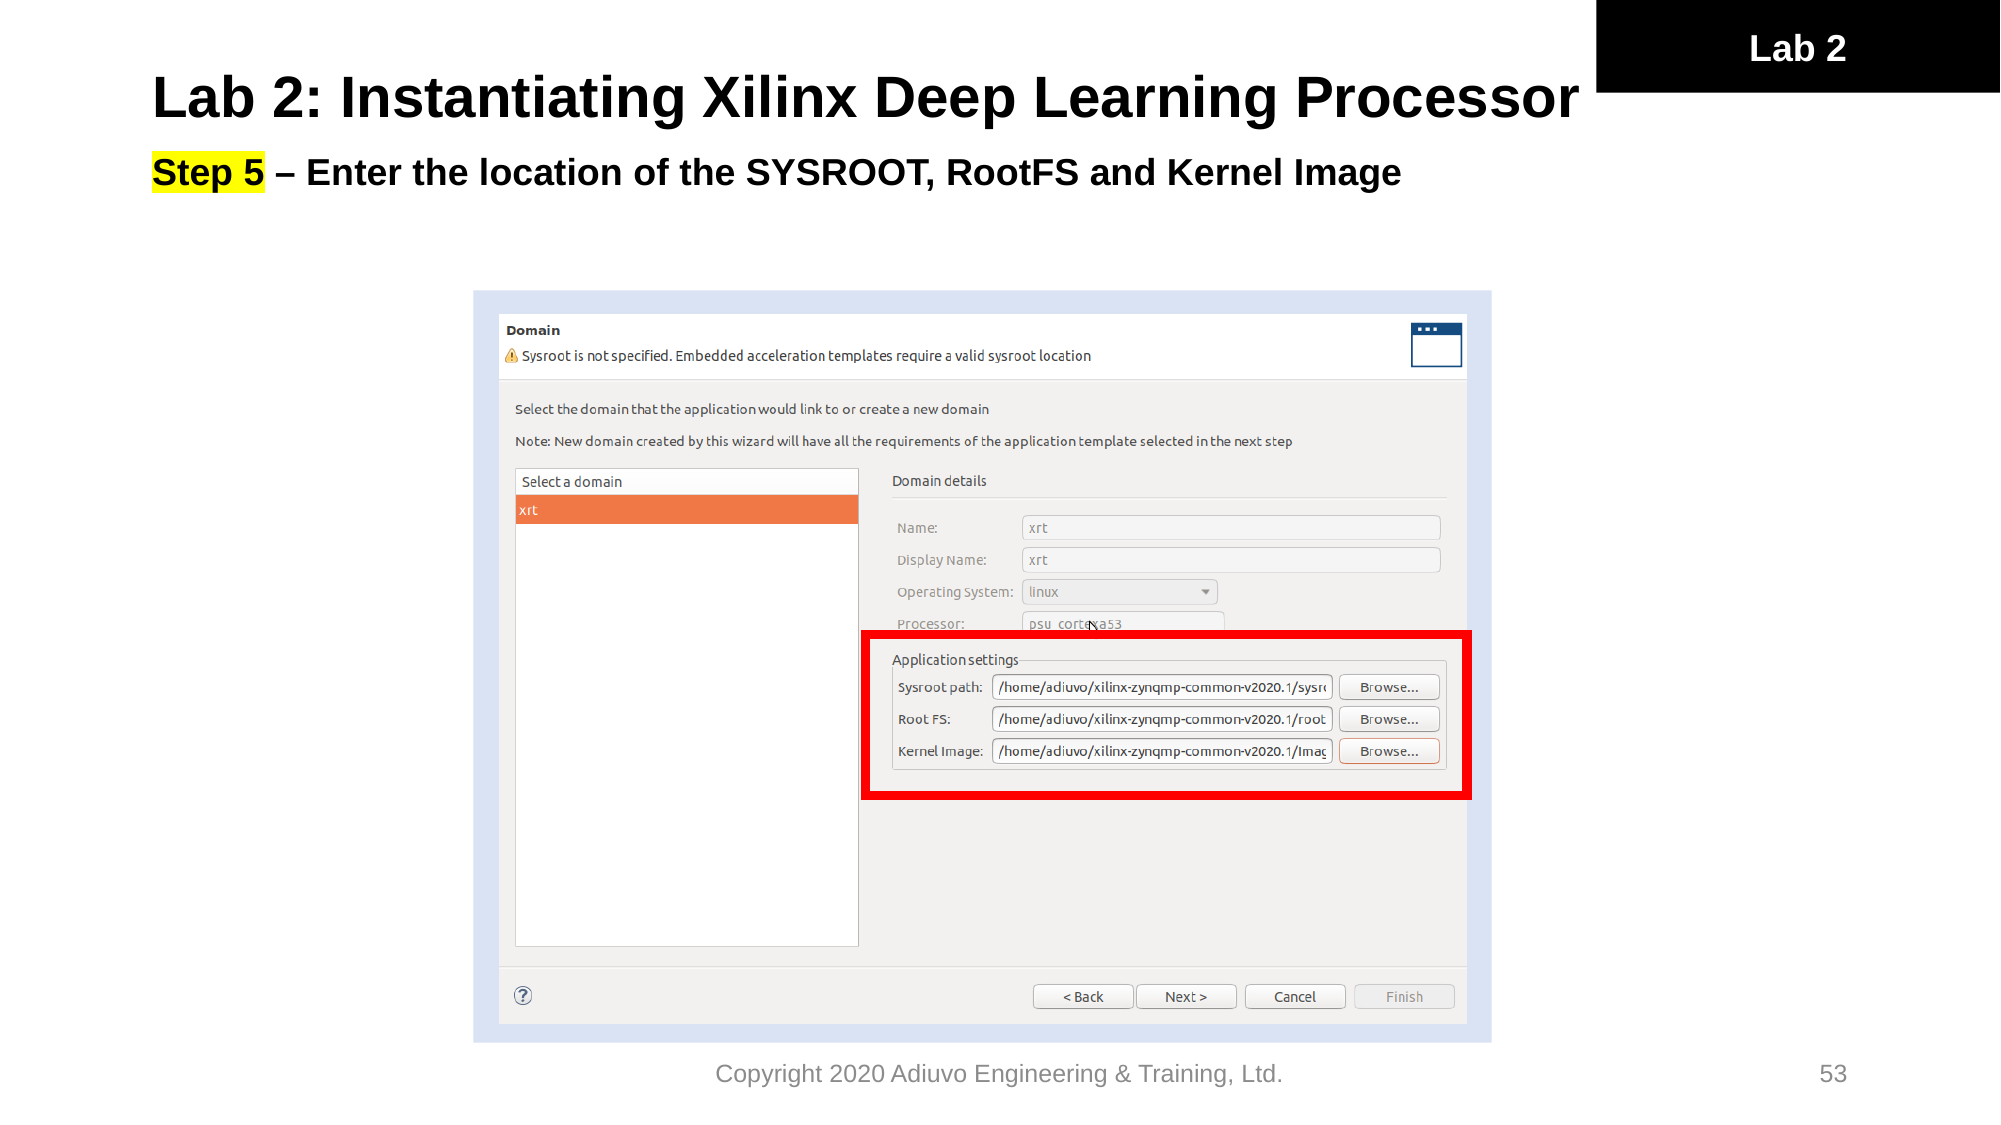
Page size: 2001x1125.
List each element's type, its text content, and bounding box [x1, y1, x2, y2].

footer Copyright 2020 Adiuvo Engineering & Training, Ltd. [662, 1042, 1338, 1103]
slide_number 53 [1412, 1042, 1863, 1103]
text_box Step 5 – Enter the location of the SYSROOT, RootFS and Kernel Image [137, 140, 1863, 200]
picture [499, 314, 1467, 1024]
text_box [472, 289, 1493, 1044]
title Lab 2: Instantiating Xilinx Deep Learning Processor [137, 59, 1863, 140]
text_box Lab 2 [1595, 0, 2000, 94]
